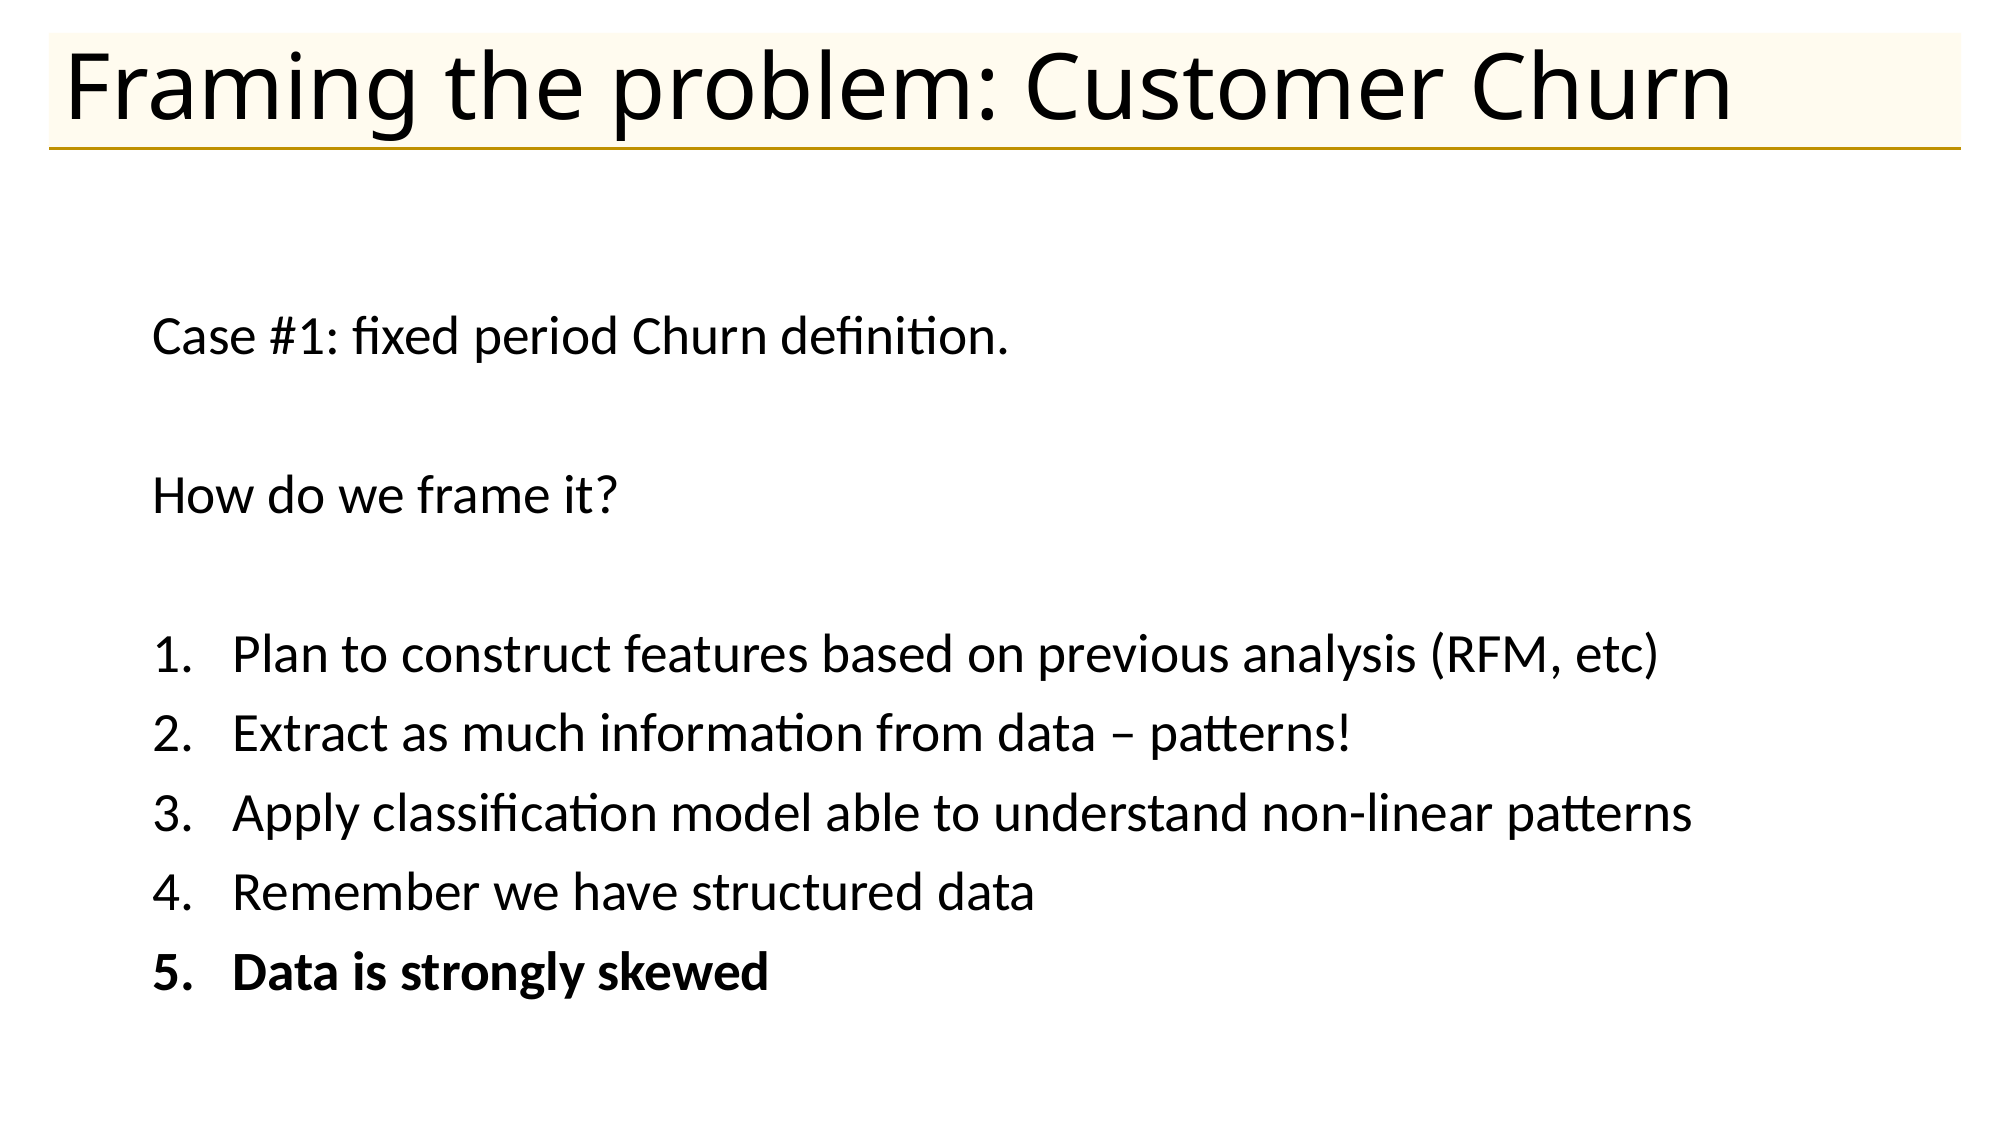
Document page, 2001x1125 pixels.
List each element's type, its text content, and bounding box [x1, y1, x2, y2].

list Case #1: fixed period Churn definition. How do we frame it? Plan to construct features based on previous analysis (RFM, etc) Extract as much information from data – patterns! Apply classification model able to understand non-linear patterns Remember we have structured data Data is strongly skewed [137, 299, 1863, 1014]
title Framing the problem: Customer Churn [48, 32, 1962, 147]
